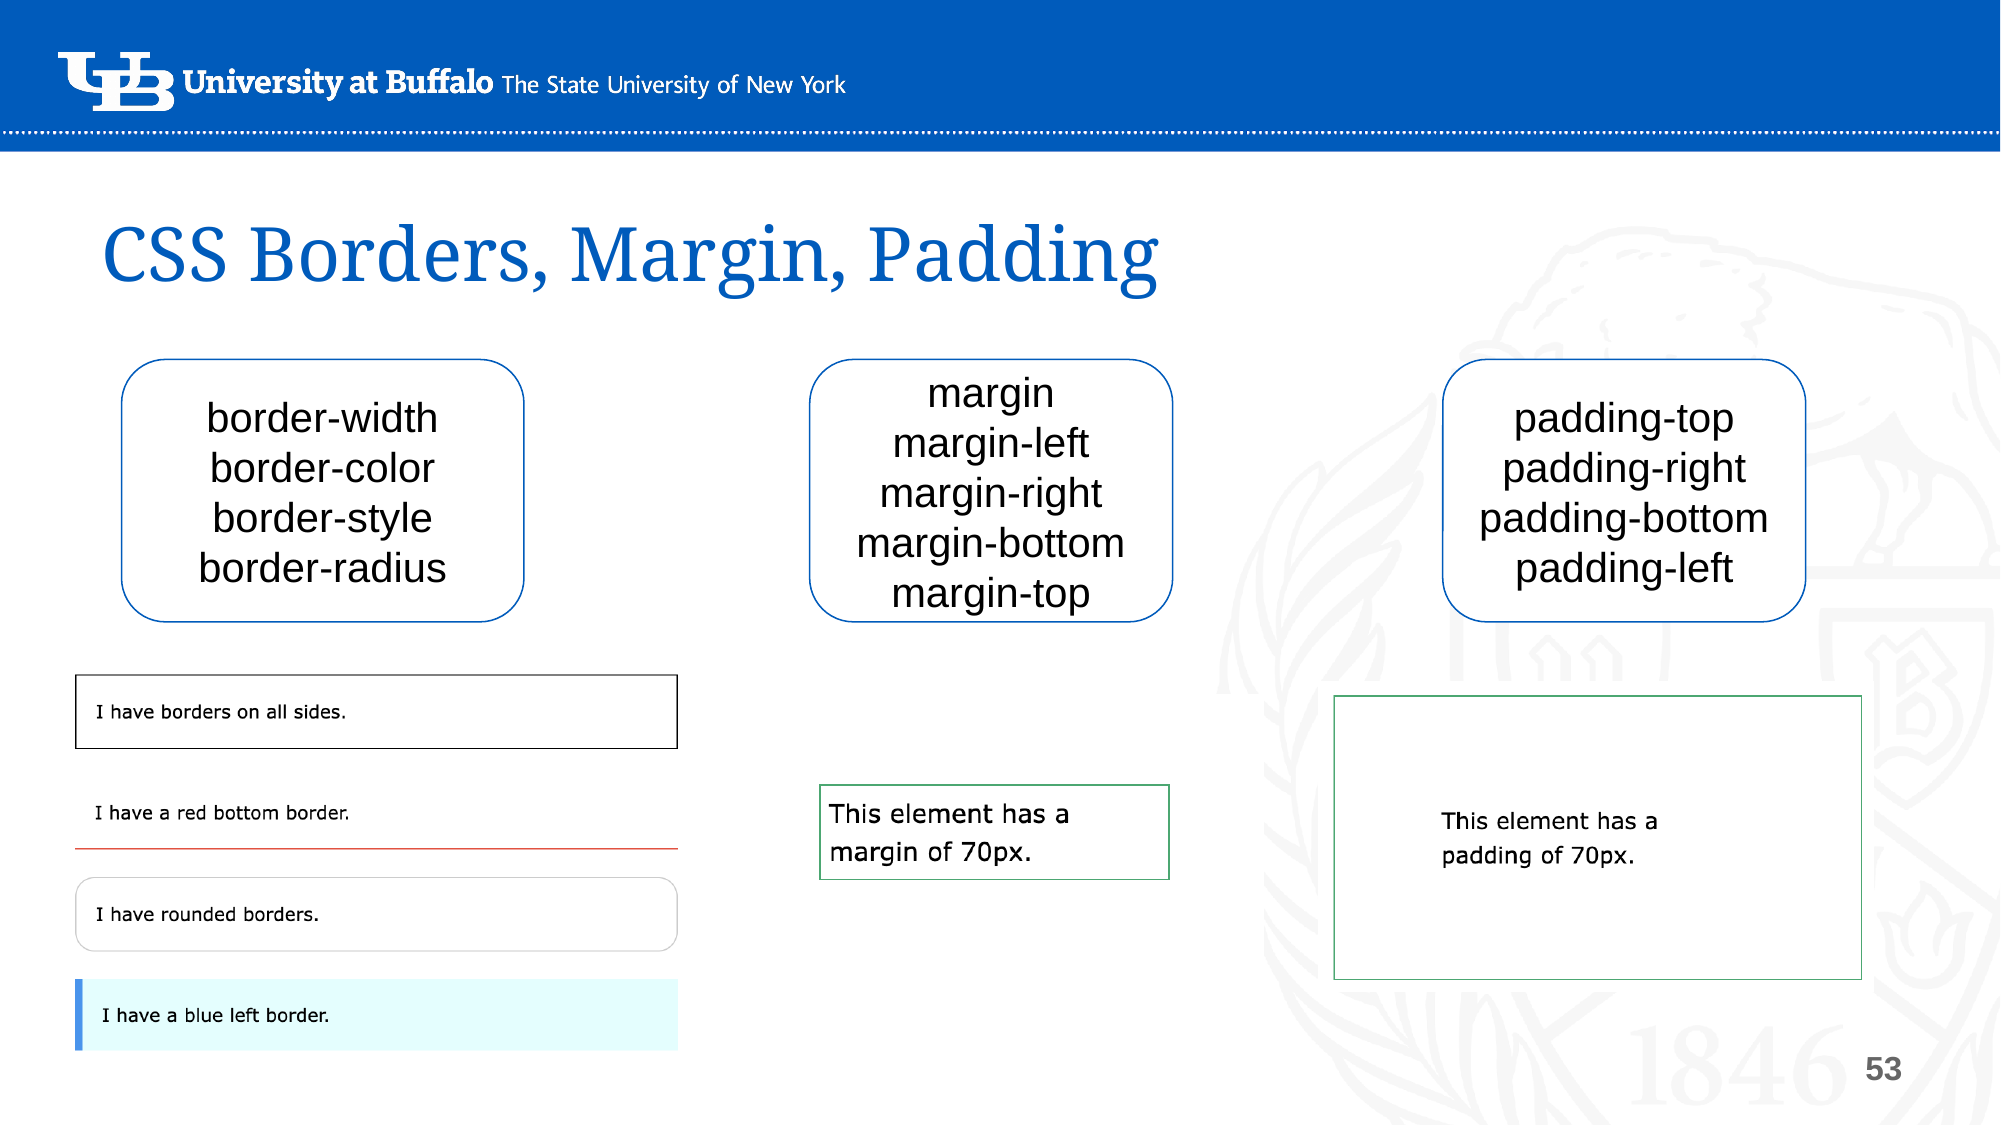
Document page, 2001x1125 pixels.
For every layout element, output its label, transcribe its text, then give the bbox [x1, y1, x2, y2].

title CSS Borders, Margin, Padding [86, 102, 1227, 306]
picture [0, 0, 2001, 1125]
text_box padding-top padding-right padding-bottom padding-left [1442, 359, 1806, 622]
footer ‹#› [1242, 1036, 1918, 1097]
text_box margin margin-left margin-right margin-bottom margin-top [809, 359, 1173, 622]
text_box border-width border-color border-style border-radius [121, 359, 524, 622]
